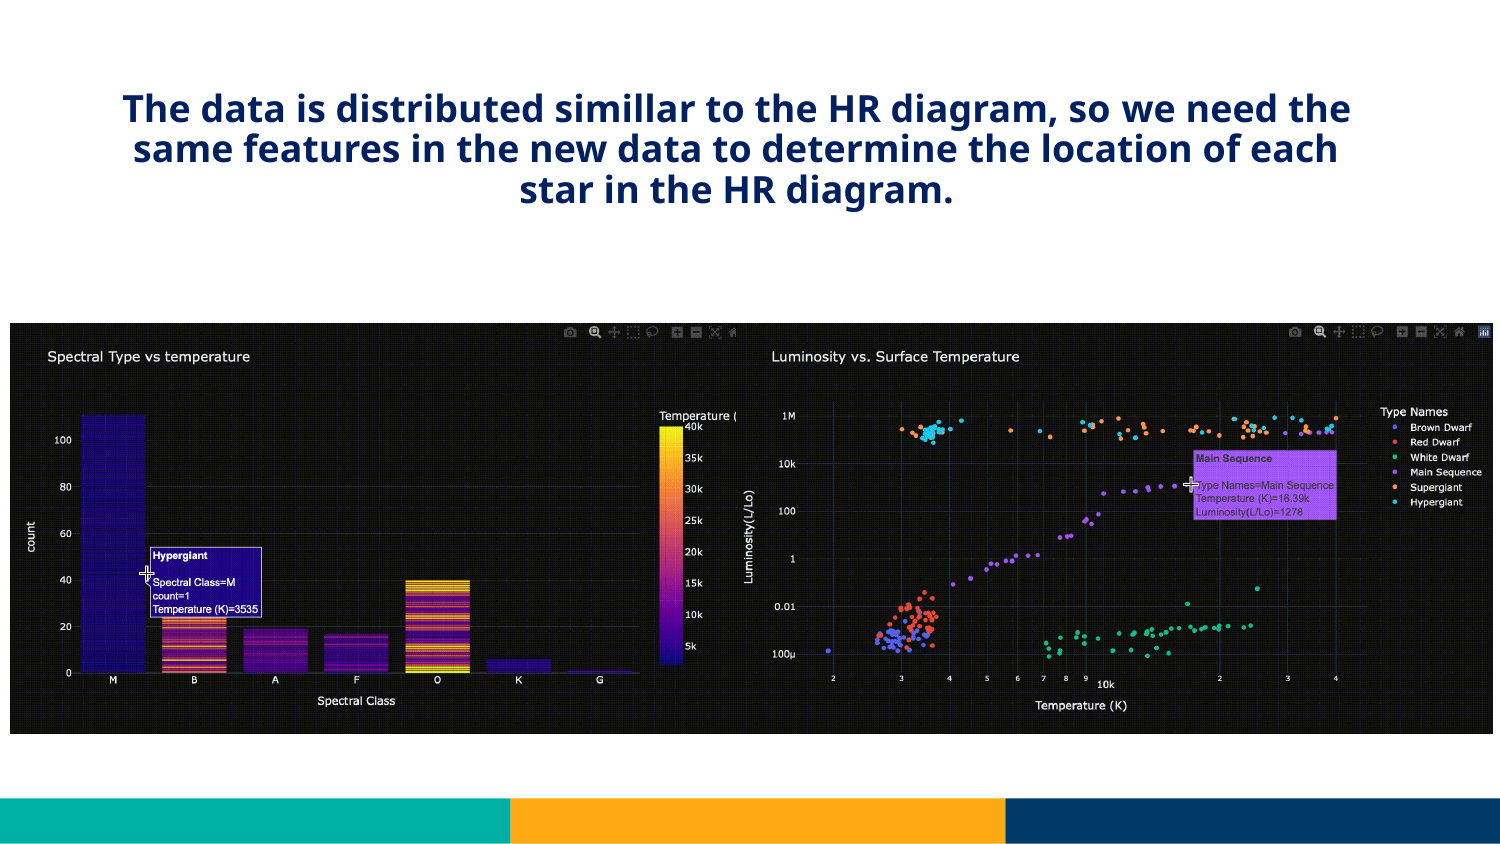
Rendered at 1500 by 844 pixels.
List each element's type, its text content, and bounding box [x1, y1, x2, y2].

picture [10, 322, 1493, 734]
title The data is distributed simillar to the HR diagram, so we need the same features in the new data to determine the location of each star in the HR diagram. [90, 110, 1384, 274]
